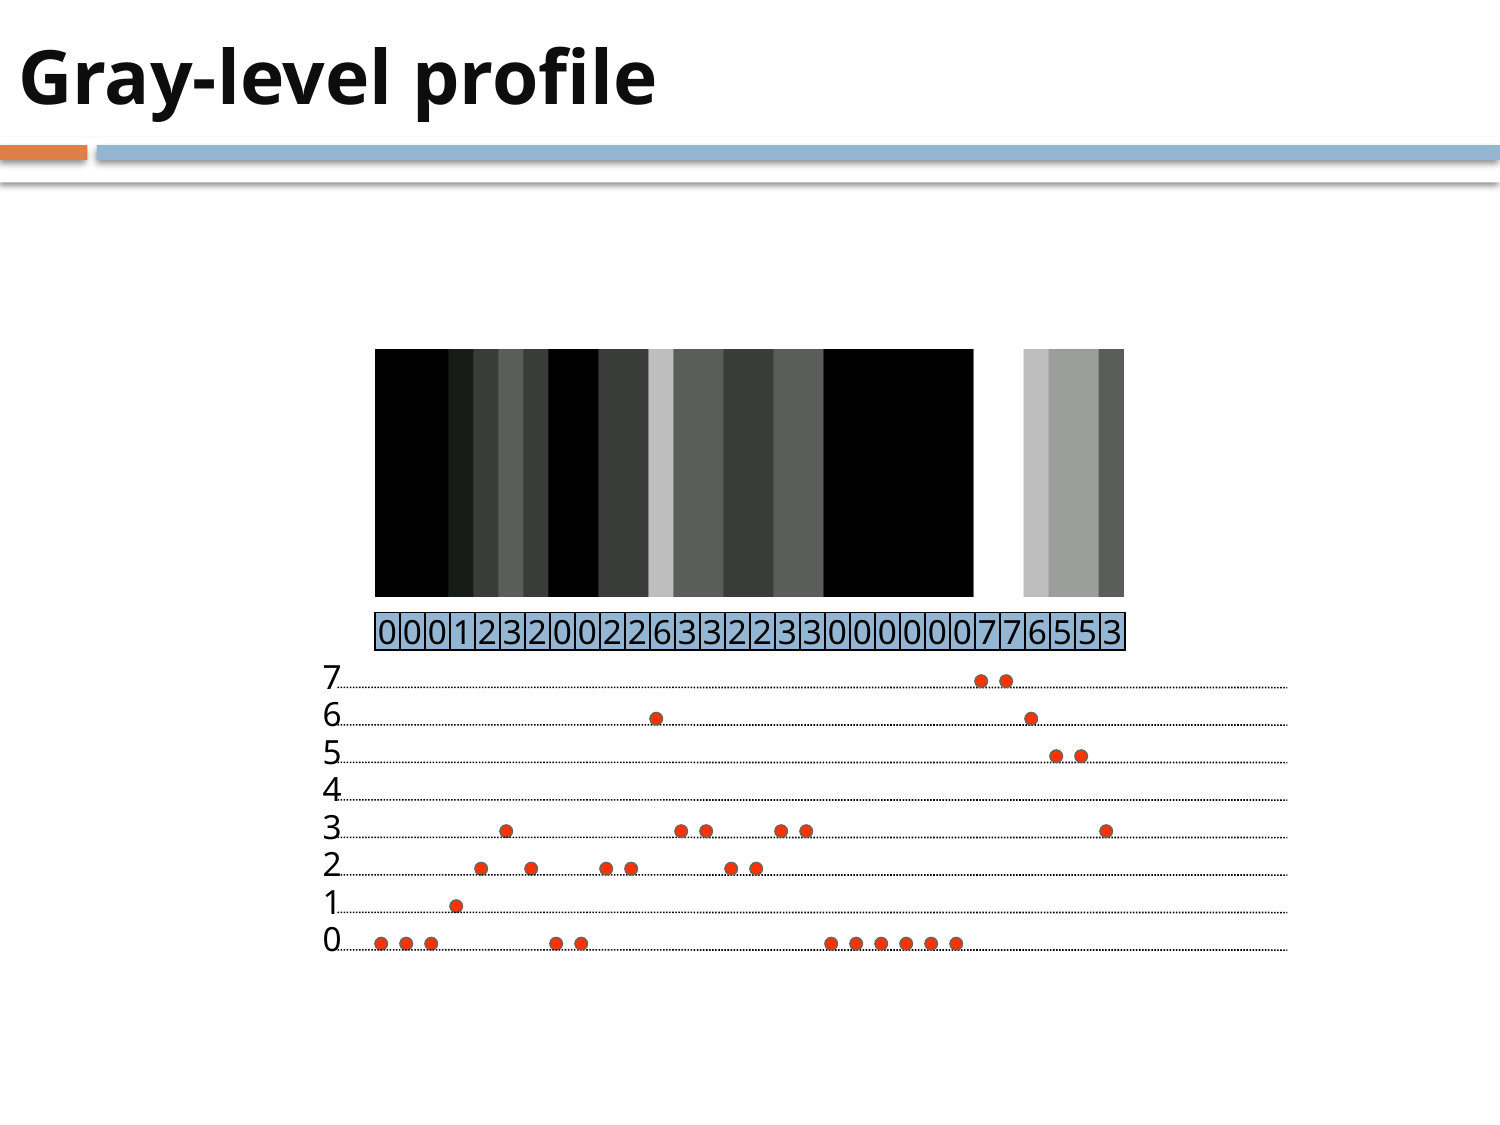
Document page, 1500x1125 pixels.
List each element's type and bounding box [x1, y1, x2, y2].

title [3, 0, 1500, 150]
text_box [319, 612, 1288, 958]
list [374, 349, 1124, 598]
